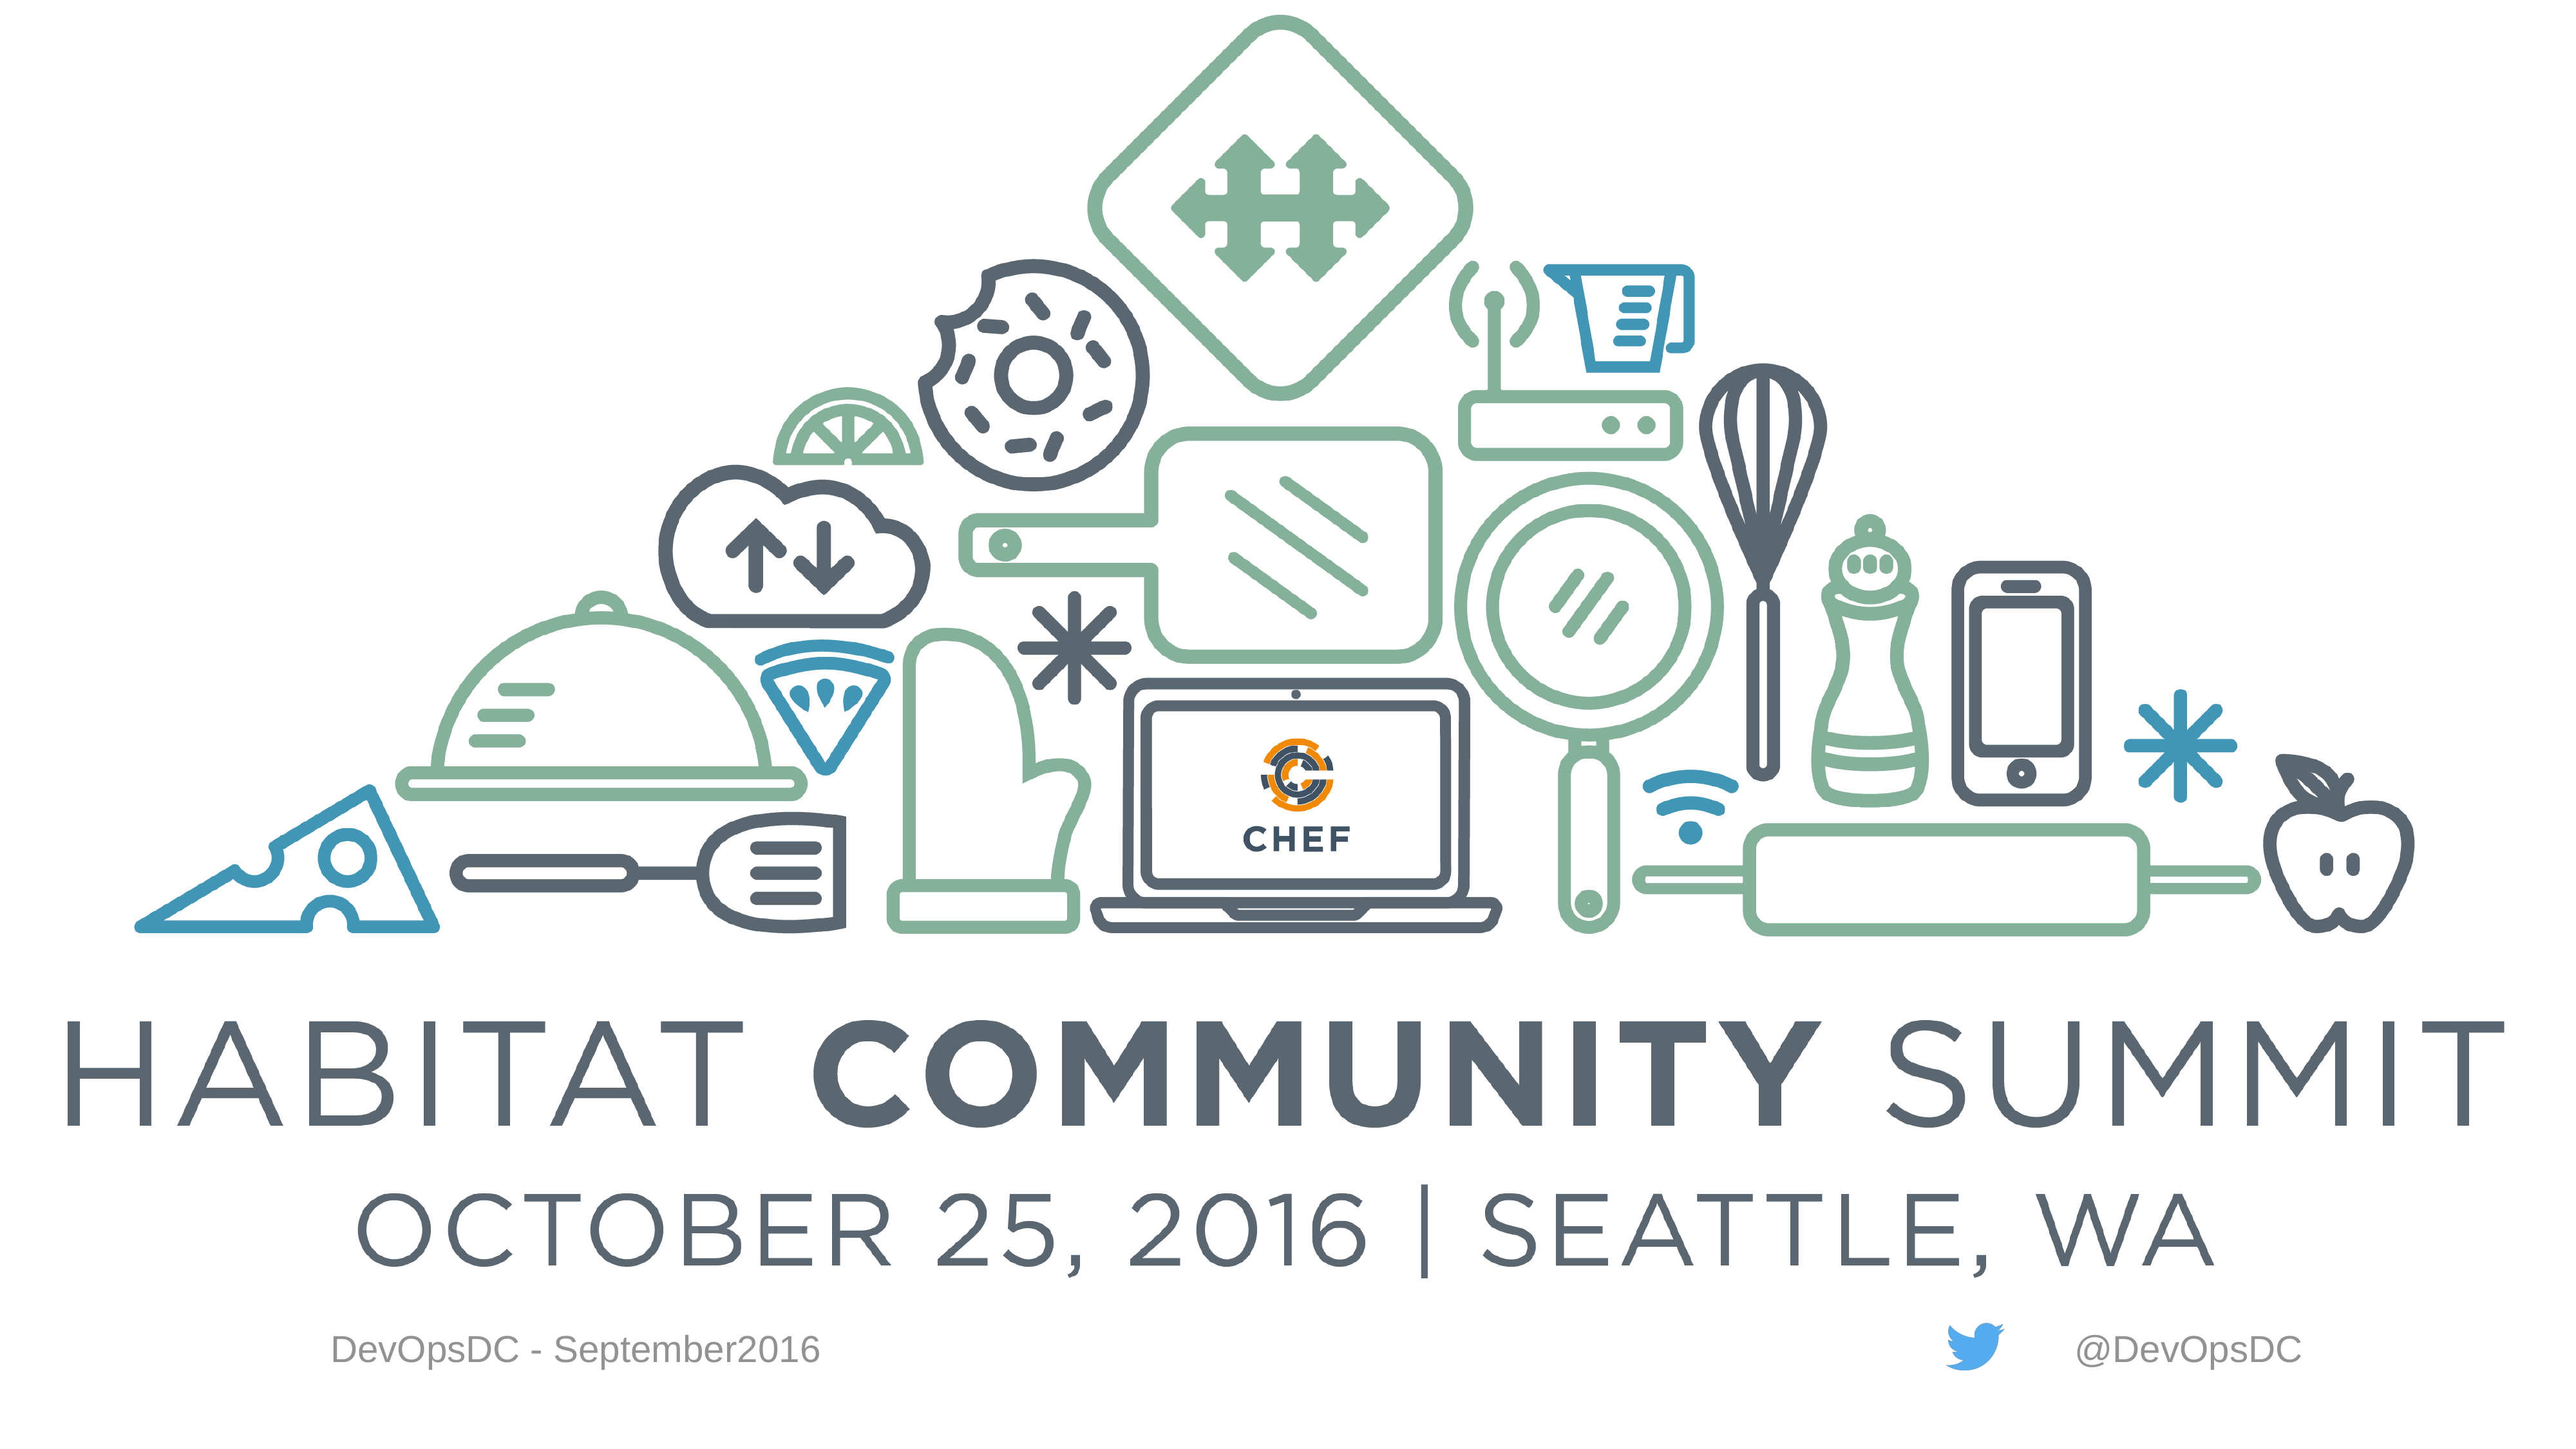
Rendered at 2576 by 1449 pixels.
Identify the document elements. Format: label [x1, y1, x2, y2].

picture [53, 15, 2517, 1291]
picture [1931, 1304, 2018, 1390]
